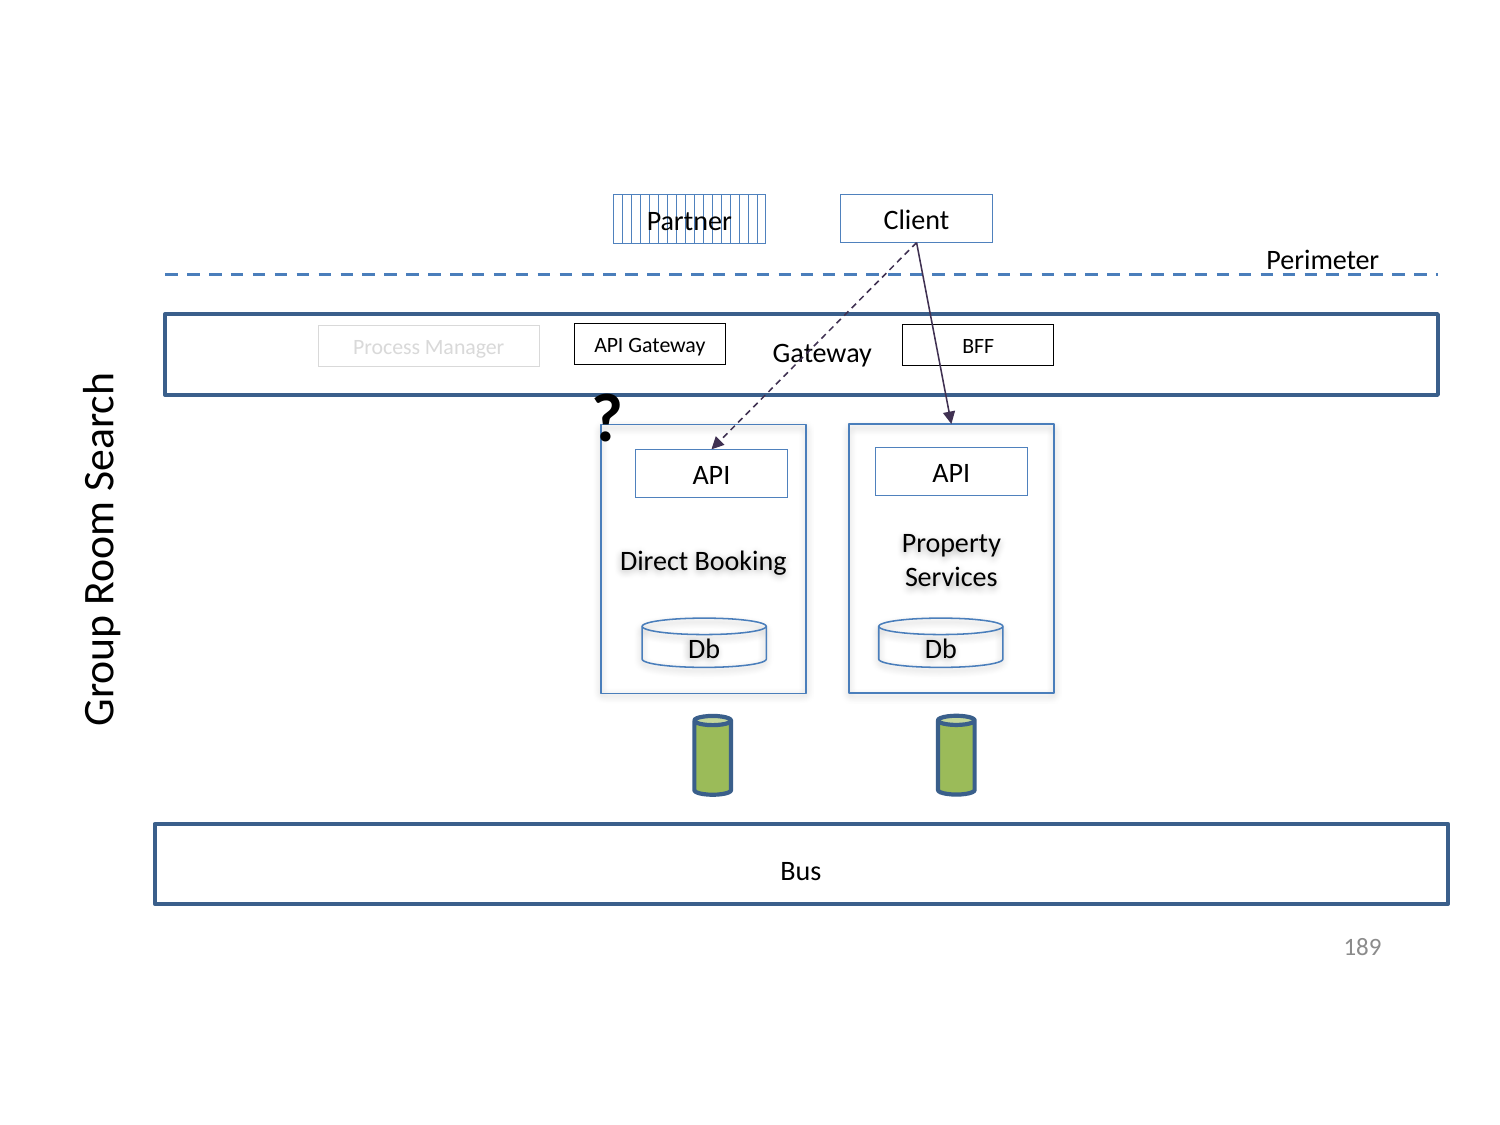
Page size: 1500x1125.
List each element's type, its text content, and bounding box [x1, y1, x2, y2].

text_box Process Manager [318, 325, 540, 367]
text_box Db [641, 617, 768, 669]
text_box Client [840, 194, 993, 243]
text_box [711, 243, 917, 450]
text_box API Gateway [574, 323, 706, 365]
text_box [153, 822, 1450, 906]
slide_number 189 [1059, 922, 1397, 968]
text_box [918, 243, 952, 425]
text_box [935, 713, 977, 797]
text_box BFF [955, 324, 1054, 366]
text_box [955, 312, 1440, 397]
text_box ? [576, 365, 622, 463]
text_box Db [877, 617, 1004, 669]
text_box Partner [613, 194, 766, 244]
text_box API [875, 447, 1028, 496]
text_box [163, 312, 706, 397]
text_box [692, 713, 734, 797]
text_box Property Services [848, 423, 1055, 694]
text_box Bus [765, 845, 837, 894]
text_box Group Room Search [62, 319, 130, 780]
text_box API [635, 449, 788, 498]
text_box Direct Booking [600, 424, 807, 694]
text_box Perimeter [1235, 234, 1411, 274]
